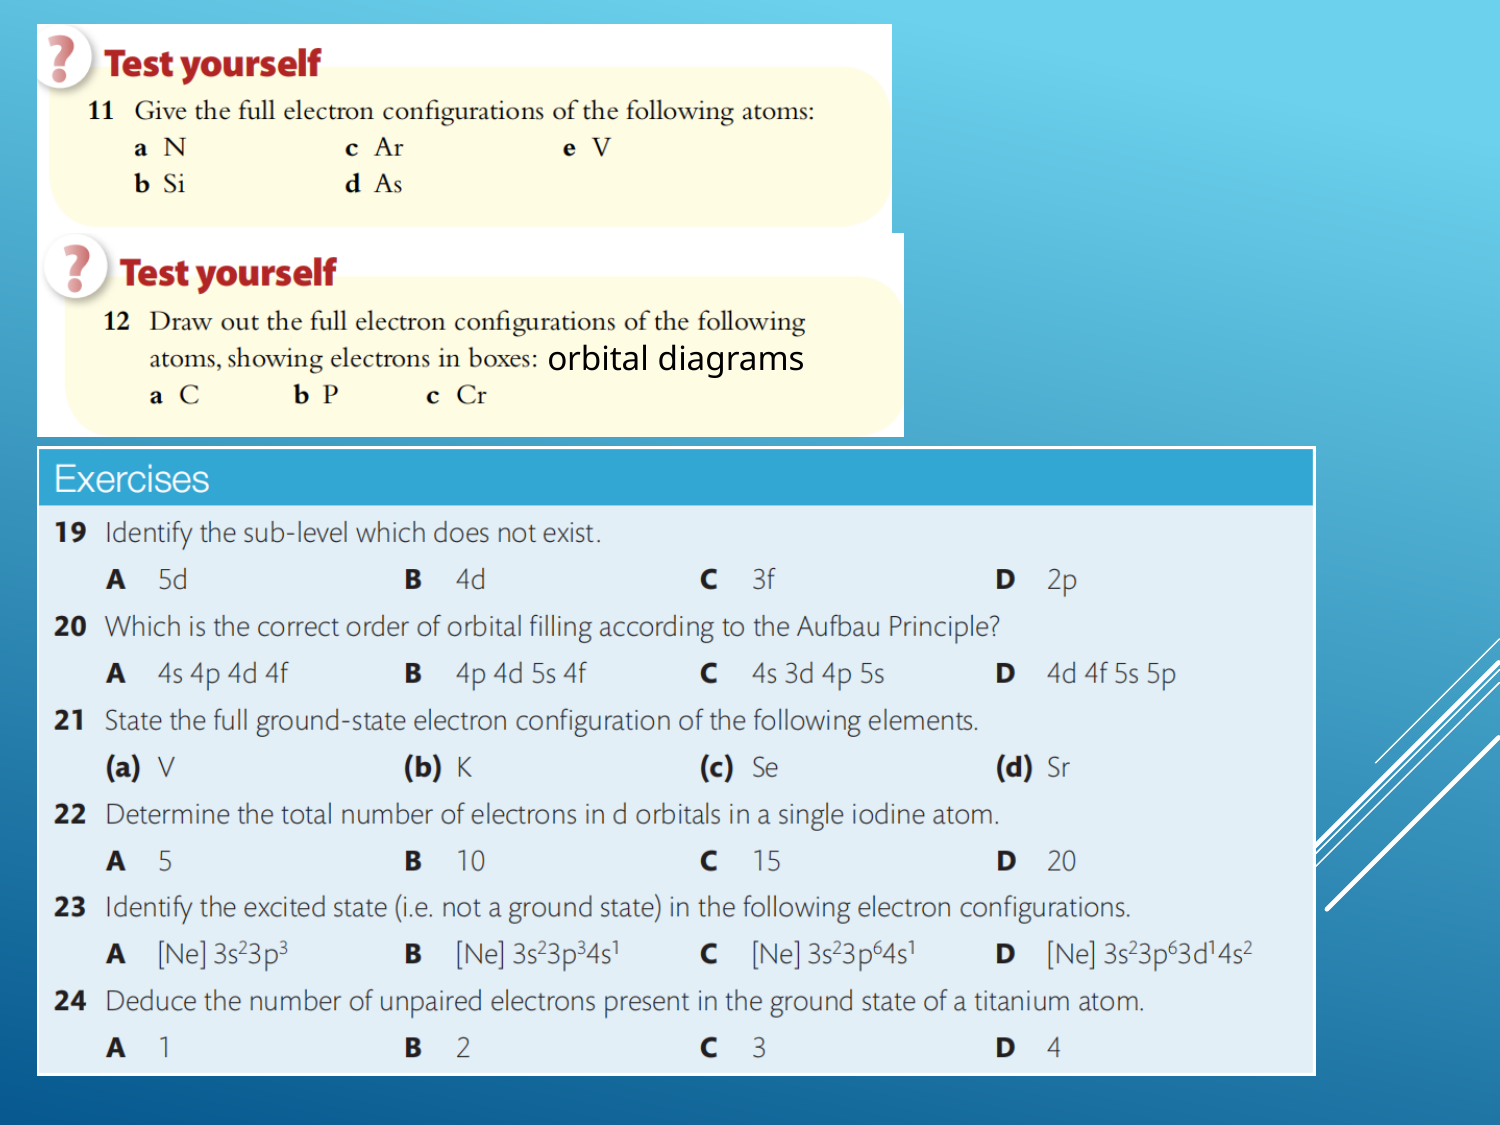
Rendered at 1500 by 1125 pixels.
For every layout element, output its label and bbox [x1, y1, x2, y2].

list [36, 24, 892, 233]
picture [36, 233, 904, 437]
picture [36, 445, 1316, 1076]
